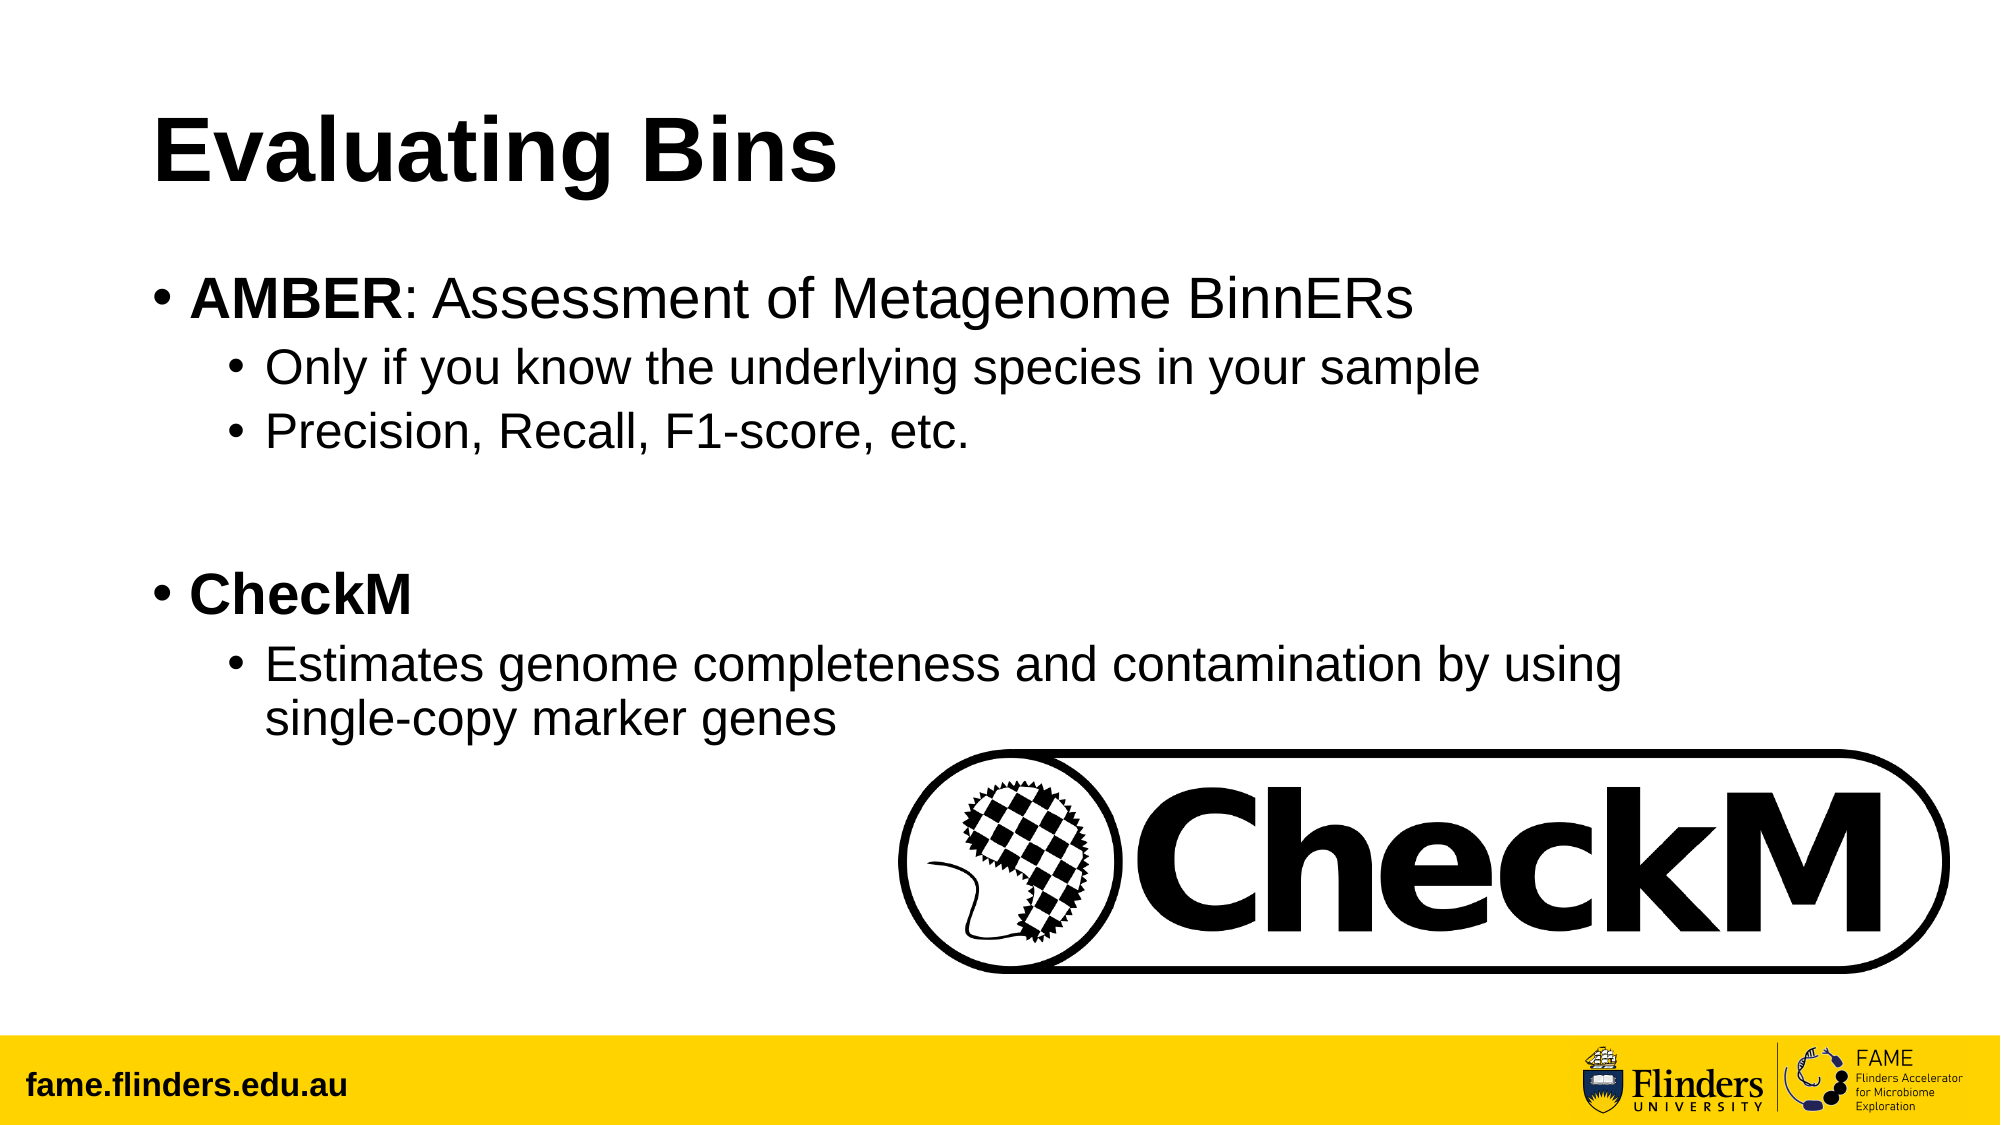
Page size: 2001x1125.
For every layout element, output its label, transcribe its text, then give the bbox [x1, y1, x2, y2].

picture [1570, 1038, 1966, 1122]
list AMBER: Assessment of Metagenome BinnERs Only if you know the underlying species in your sample Precision, Recall, F1-score, etc. CheckM Estimates genome completeness and contamination by using single-copy marker genes [137, 260, 1656, 1004]
picture [898, 749, 1950, 974]
title Evaluating Bins [137, 82, 1863, 222]
